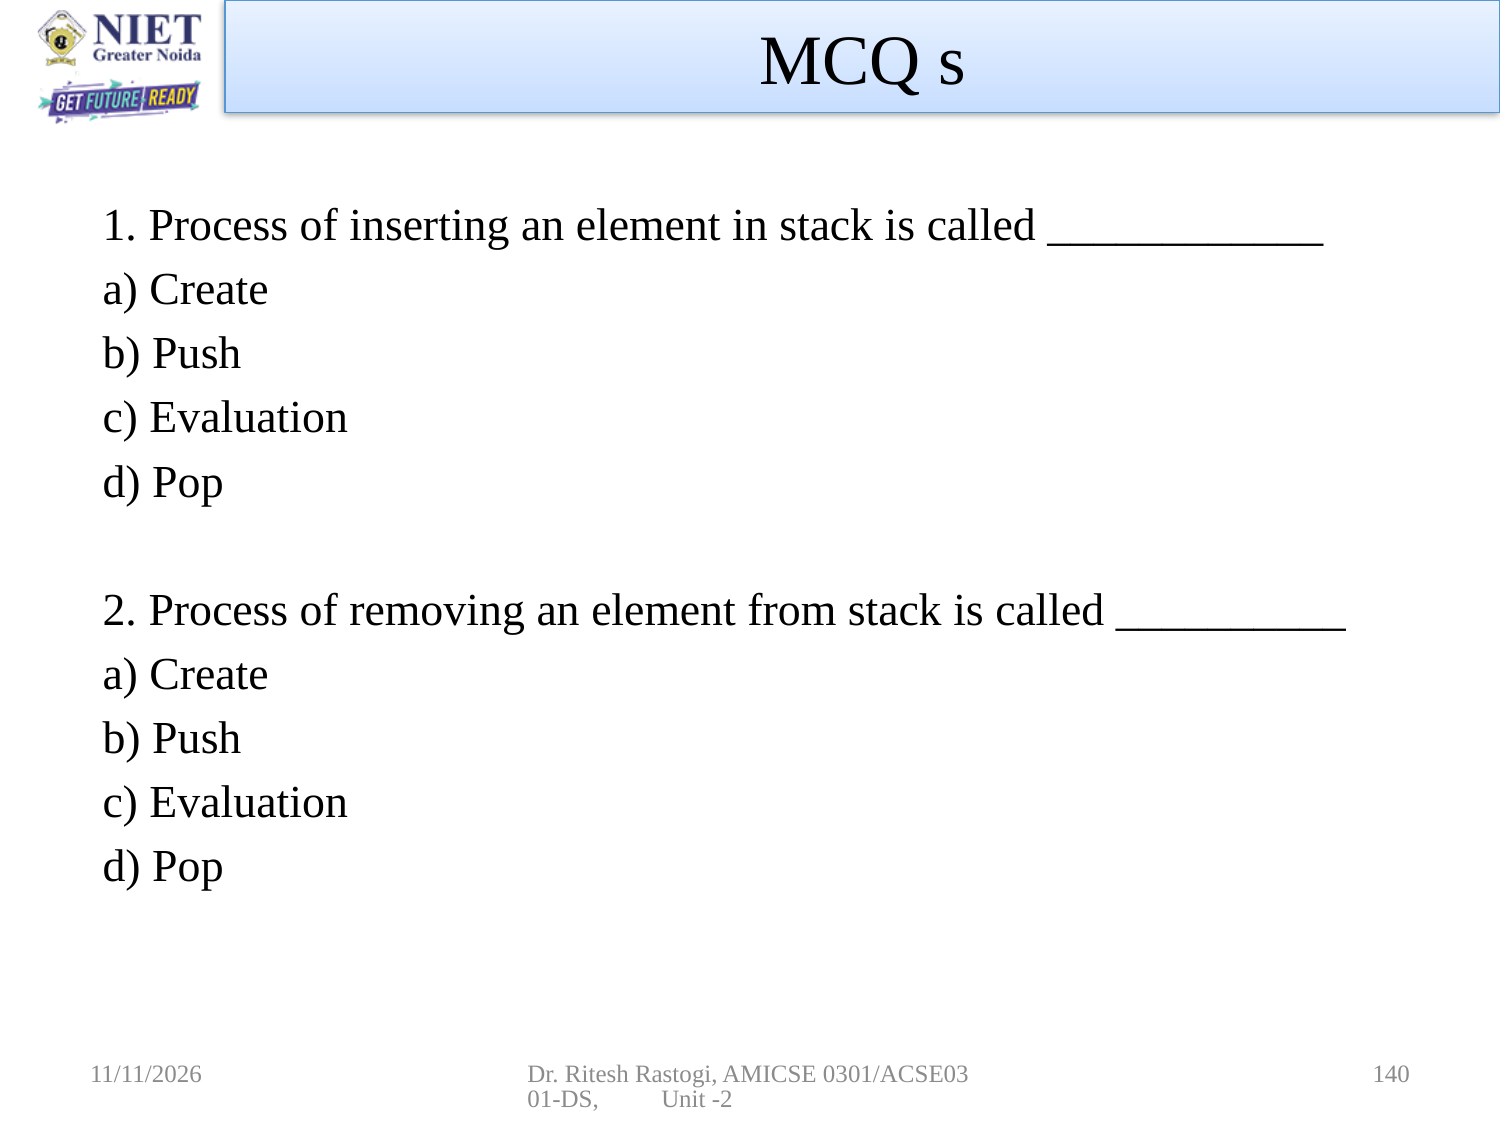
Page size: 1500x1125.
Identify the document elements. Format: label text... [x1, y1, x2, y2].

list 1. Process of inserting an element in stack is called ____________ a) Create b) Push c) Evaluation d) Pop 2. Process of removing an element from stack is called __________ a) Create b) Push c) Evaluation d) Pop [87, 187, 1438, 930]
text_box MCQ s [238, 0, 1500, 113]
picture [0, 0, 238, 135]
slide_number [75, 1042, 425, 1103]
slide_number 140 [1074, 1042, 1425, 1103]
footer Dr. Ritesh Rastogi, AMICSE 0301/ACSE0301-DS, Unit -2 [512, 1042, 988, 1103]
